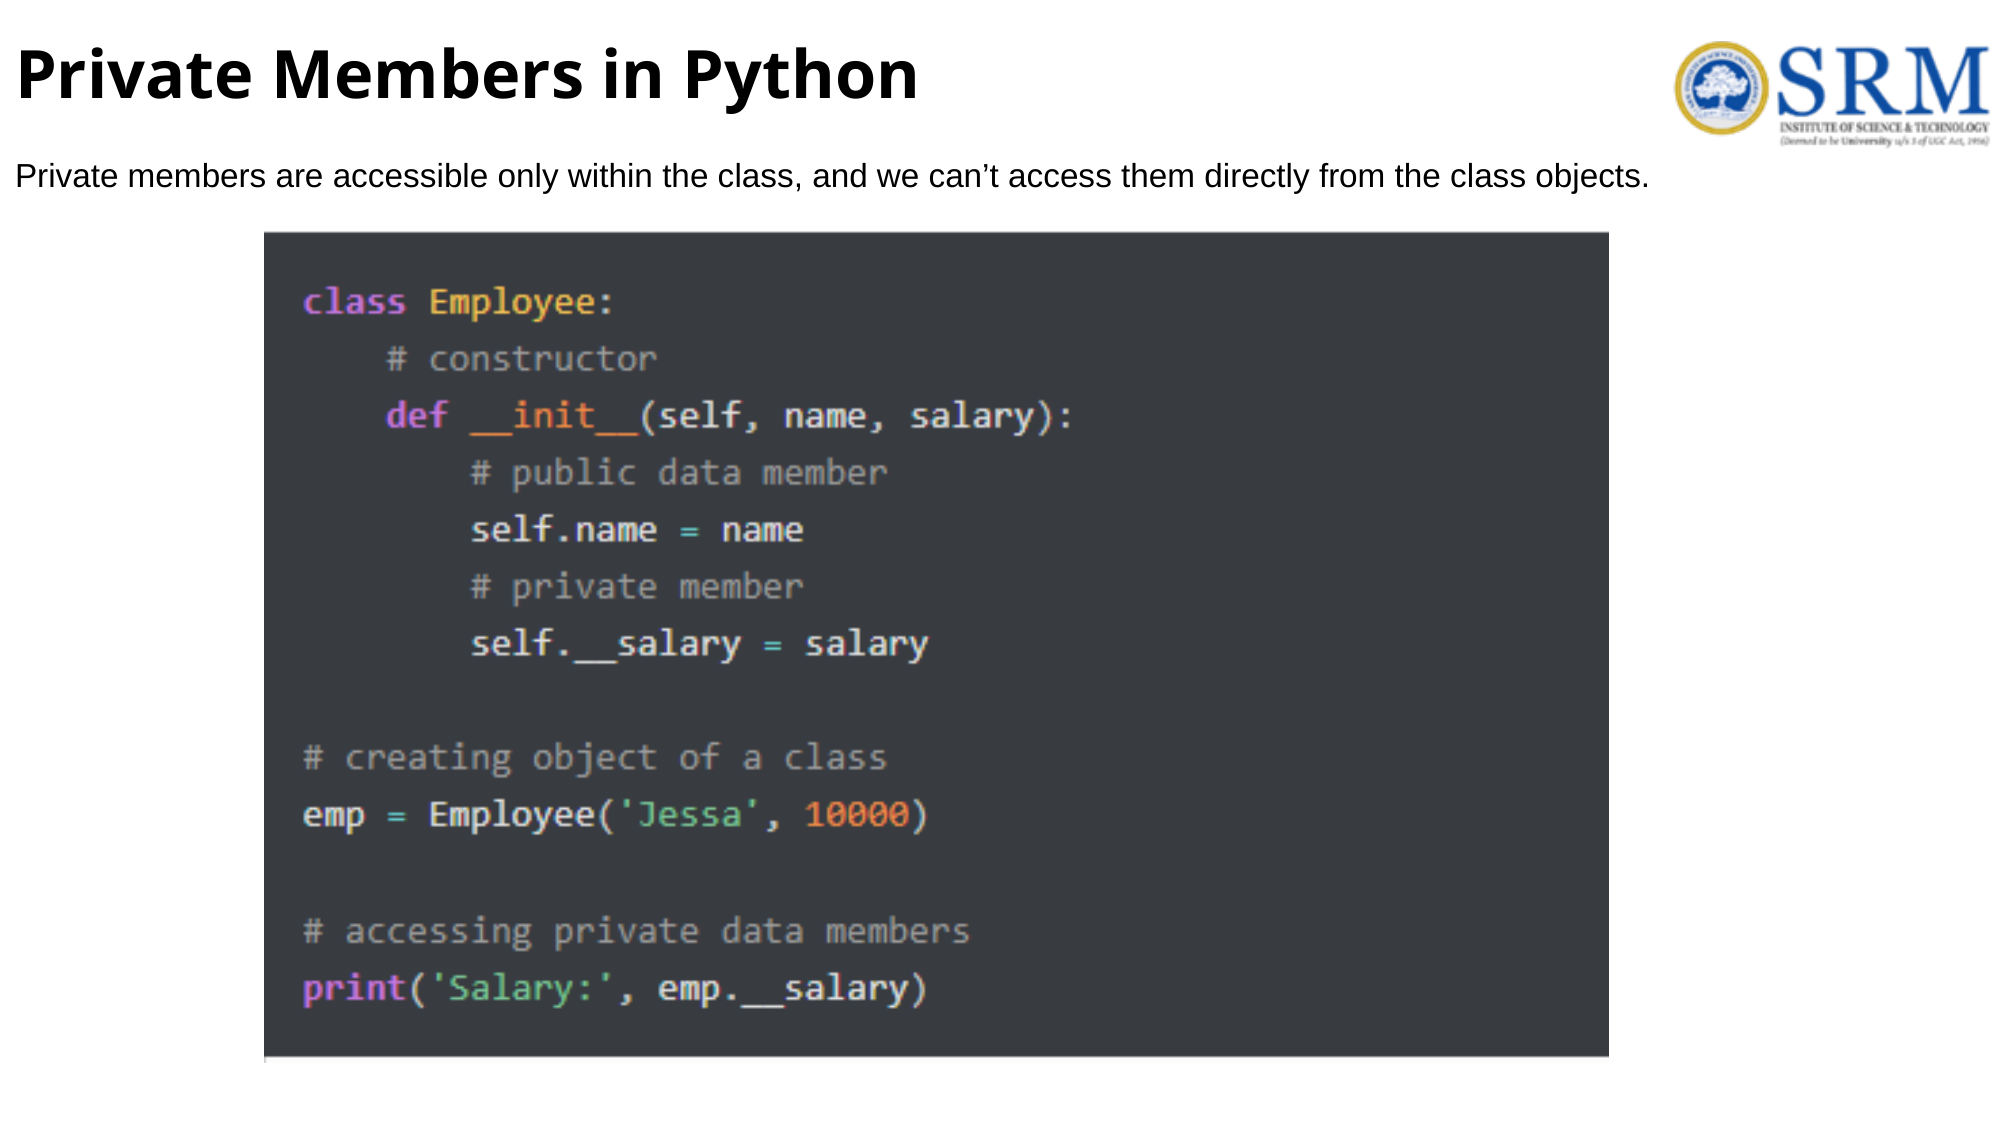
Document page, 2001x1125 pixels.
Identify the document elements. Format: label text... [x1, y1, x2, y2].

picture [264, 225, 1609, 1064]
title Private Members in Python [0, 0, 1662, 127]
text_box Private members are accessible only within the class, and we can’t access them directly from the class objects. [0, 127, 1999, 1064]
picture [1662, 0, 1999, 190]
